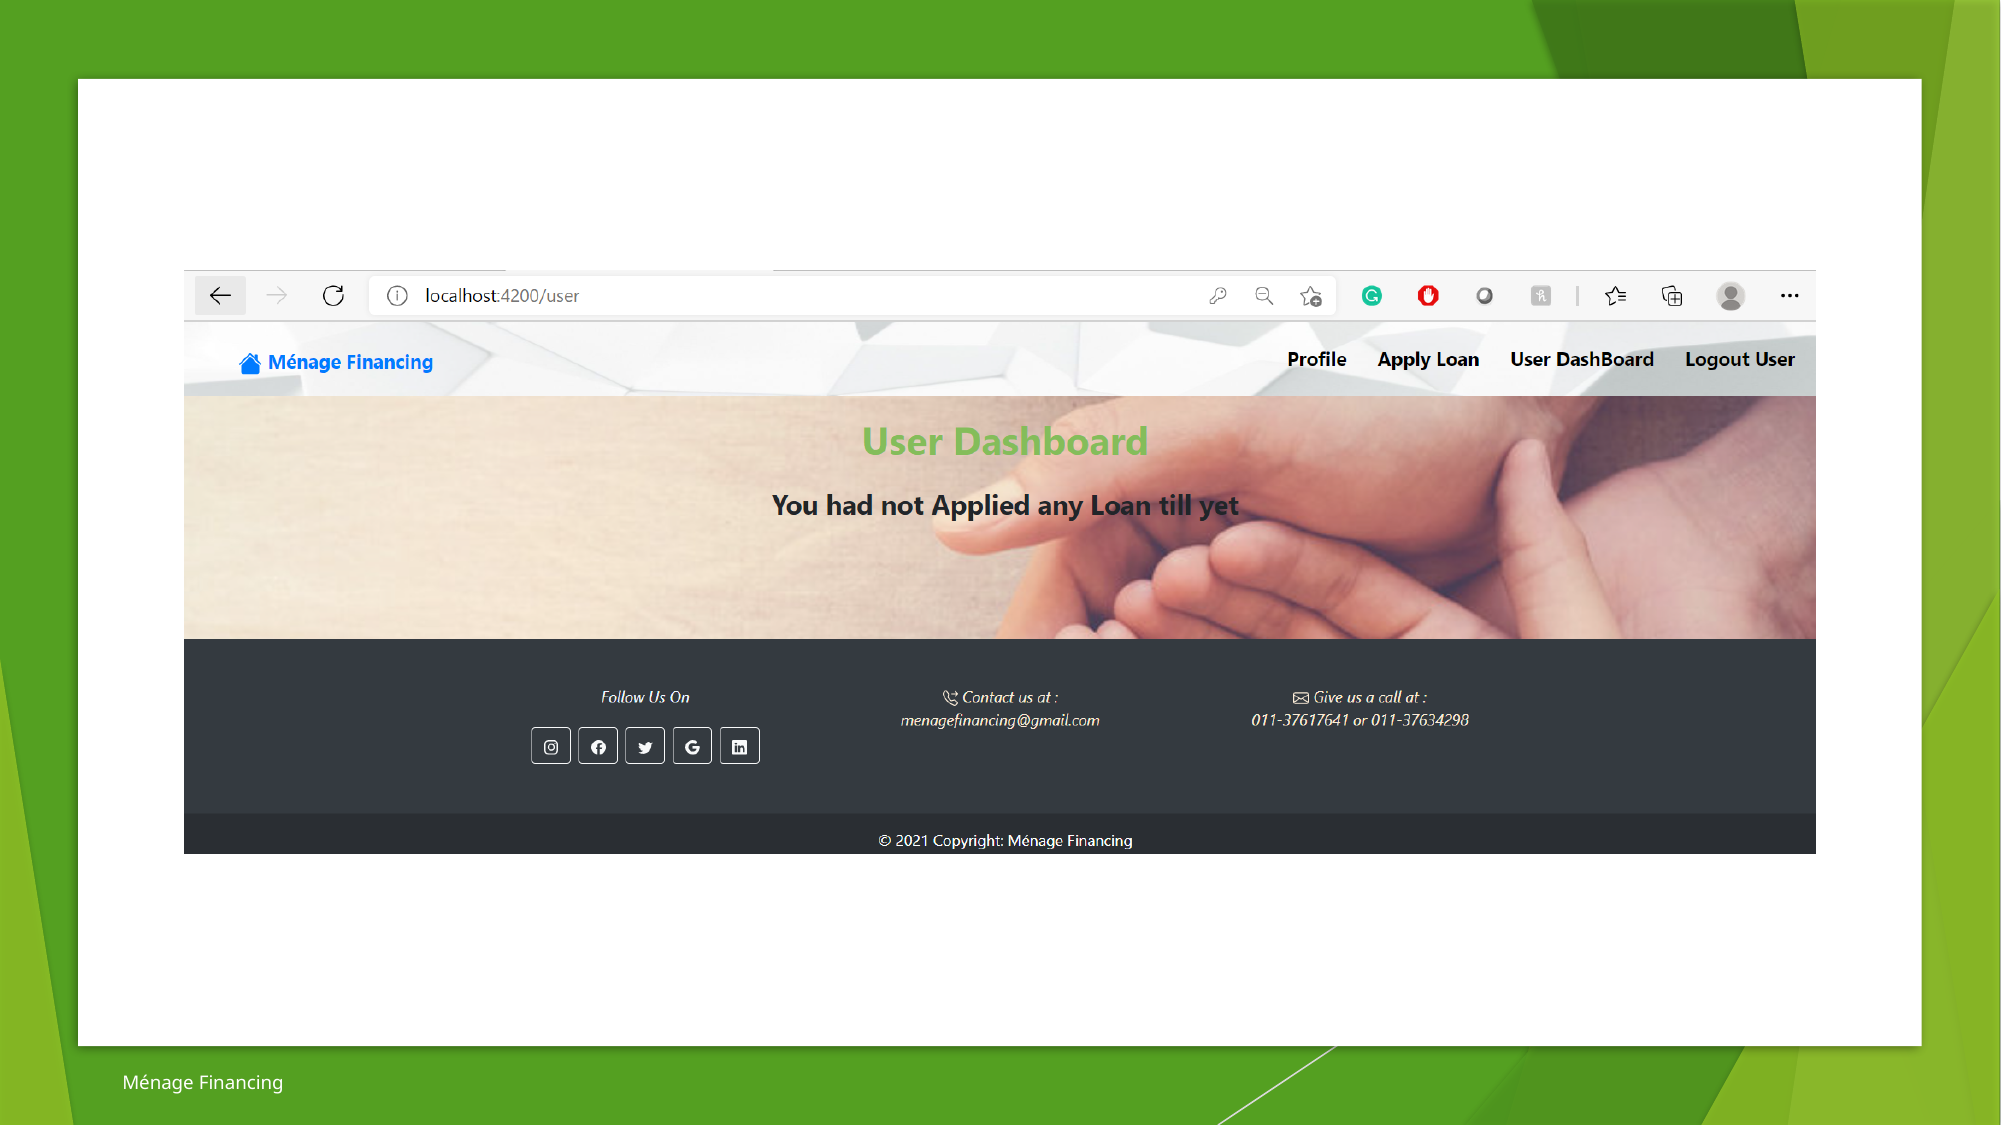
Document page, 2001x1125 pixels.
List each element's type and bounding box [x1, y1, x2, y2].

picture [184, 270, 1817, 855]
text_box [0, 0, 2000, 1125]
